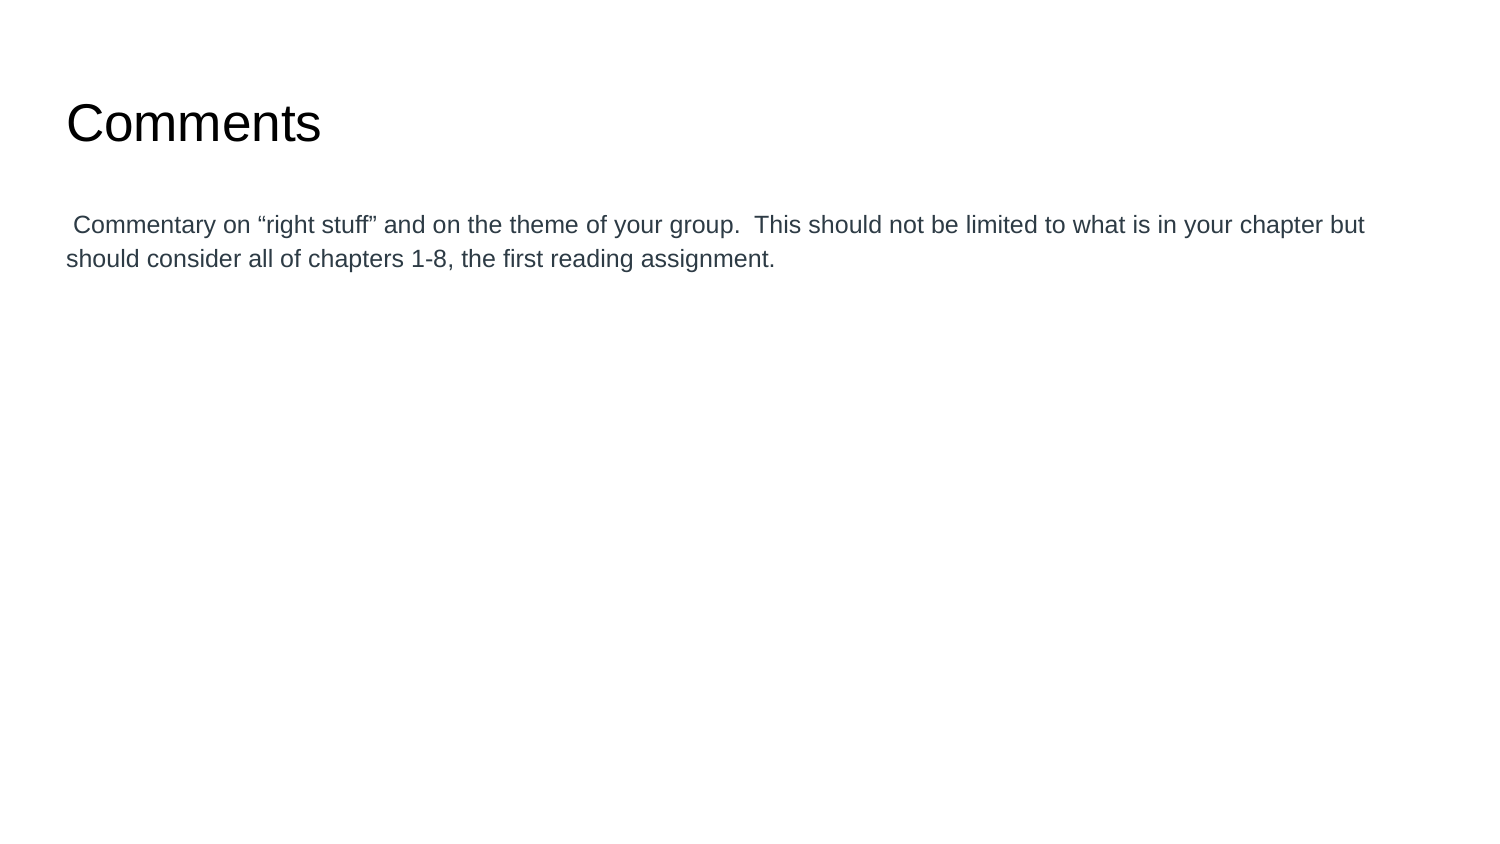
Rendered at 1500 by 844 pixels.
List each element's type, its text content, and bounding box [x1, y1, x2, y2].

list Commentary on “right stuff” and on the theme of your group. This should not be limited to what is in your chapter but should consider all of chapters 1-8, the first reading assignment. [51, 189, 1449, 750]
title Comments [51, 72, 1449, 167]
